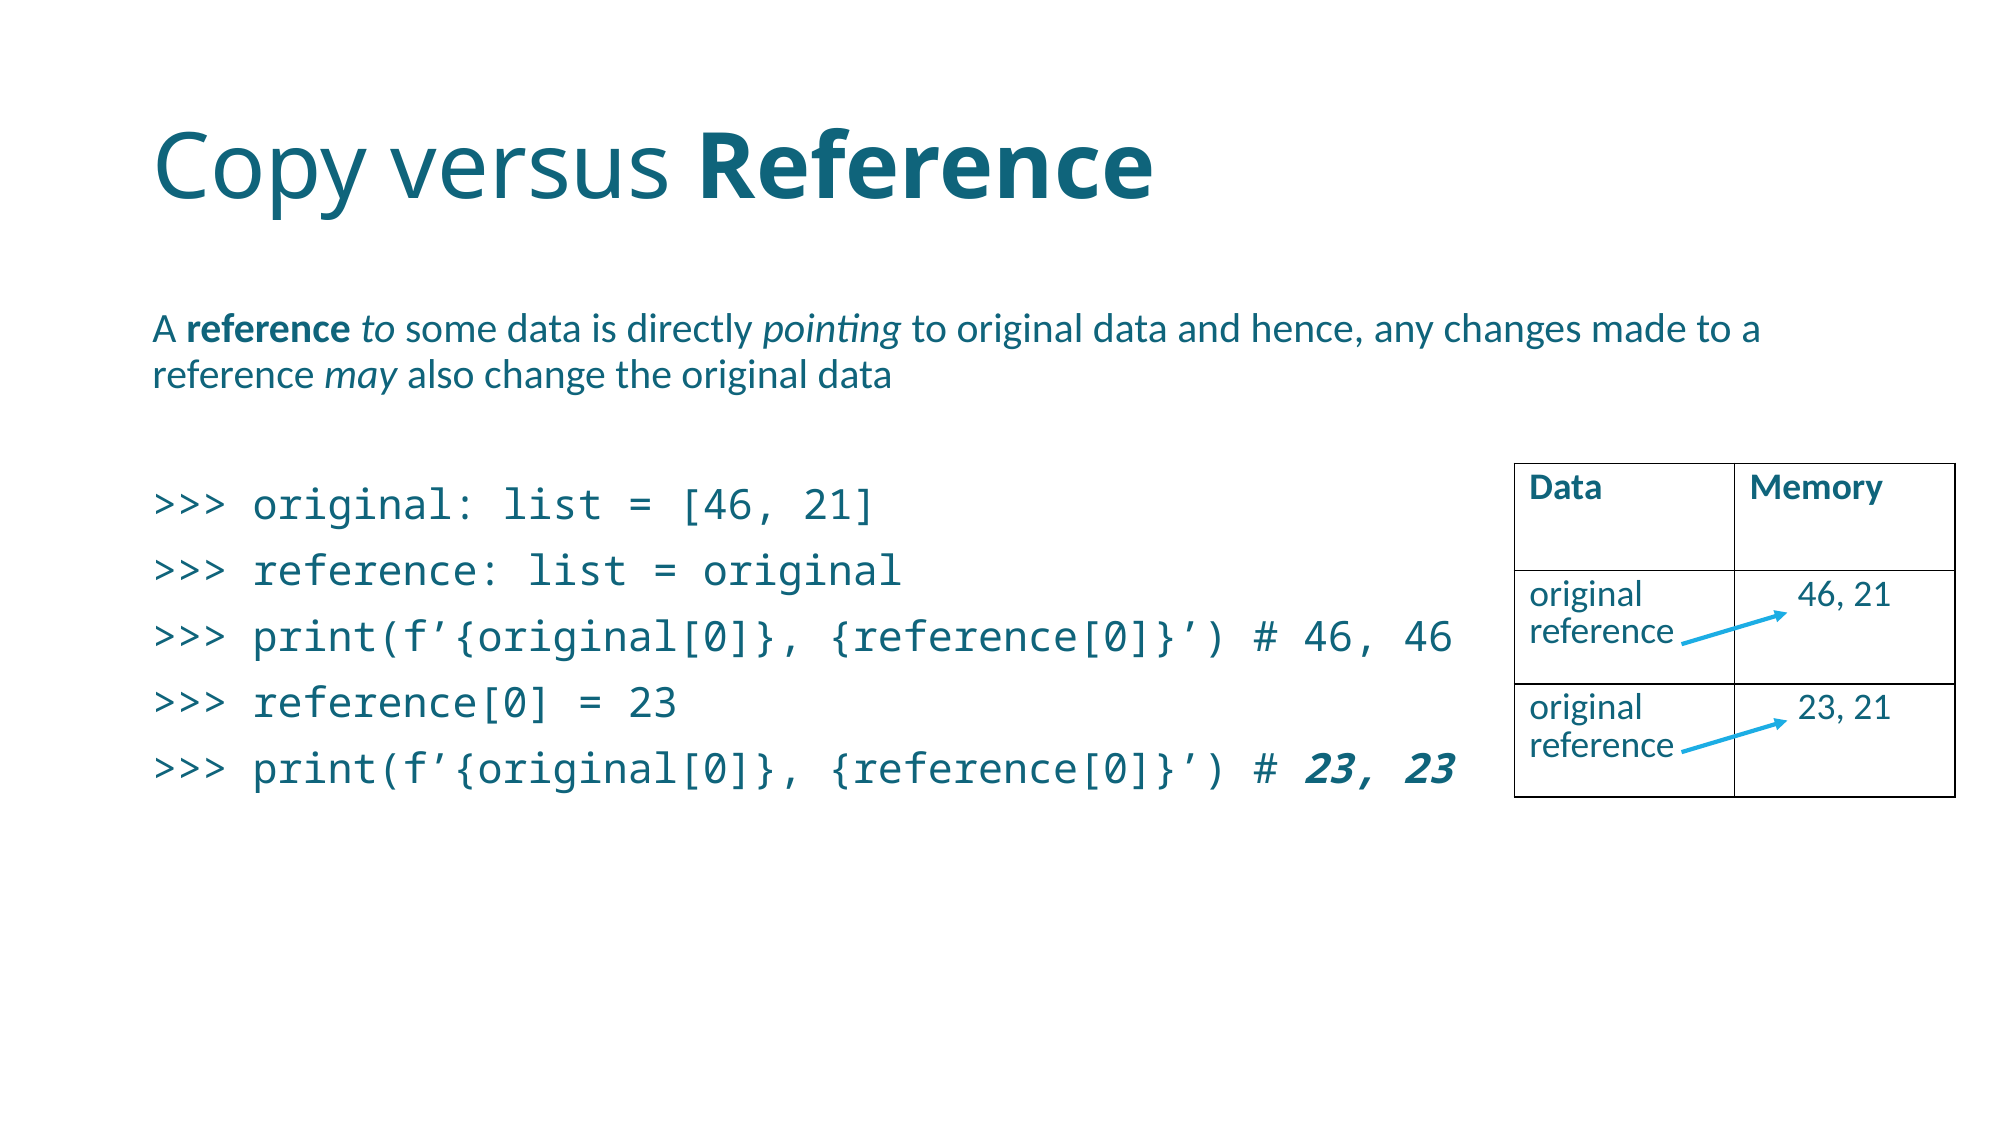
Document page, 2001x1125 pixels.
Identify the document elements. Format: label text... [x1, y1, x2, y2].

table_cell original reference [1515, 685, 1734, 796]
list A reference to some data is directly pointing to original data and hence, any changes made to a reference may also change the original data >>> original: list = [46, 21] >>> reference: list = original >>> print(f’{original[0]}, {reference[0]}’) # 46, 46 >>> reference[0] = 23 >>> print(f’{original[0]}, {reference[0]}’) # 23, 23 [137, 299, 1863, 1014]
table_cell 46, 21 [1735, 571, 1954, 683]
table_header Memory [1735, 464, 1954, 570]
table_cell 23, 21 [1735, 685, 1954, 796]
table_cell original reference [1515, 571, 1734, 683]
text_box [1681, 720, 1788, 753]
title Copy versus Reference [137, 59, 1863, 278]
table_header Data [1515, 464, 1734, 570]
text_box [1681, 612, 1788, 645]
